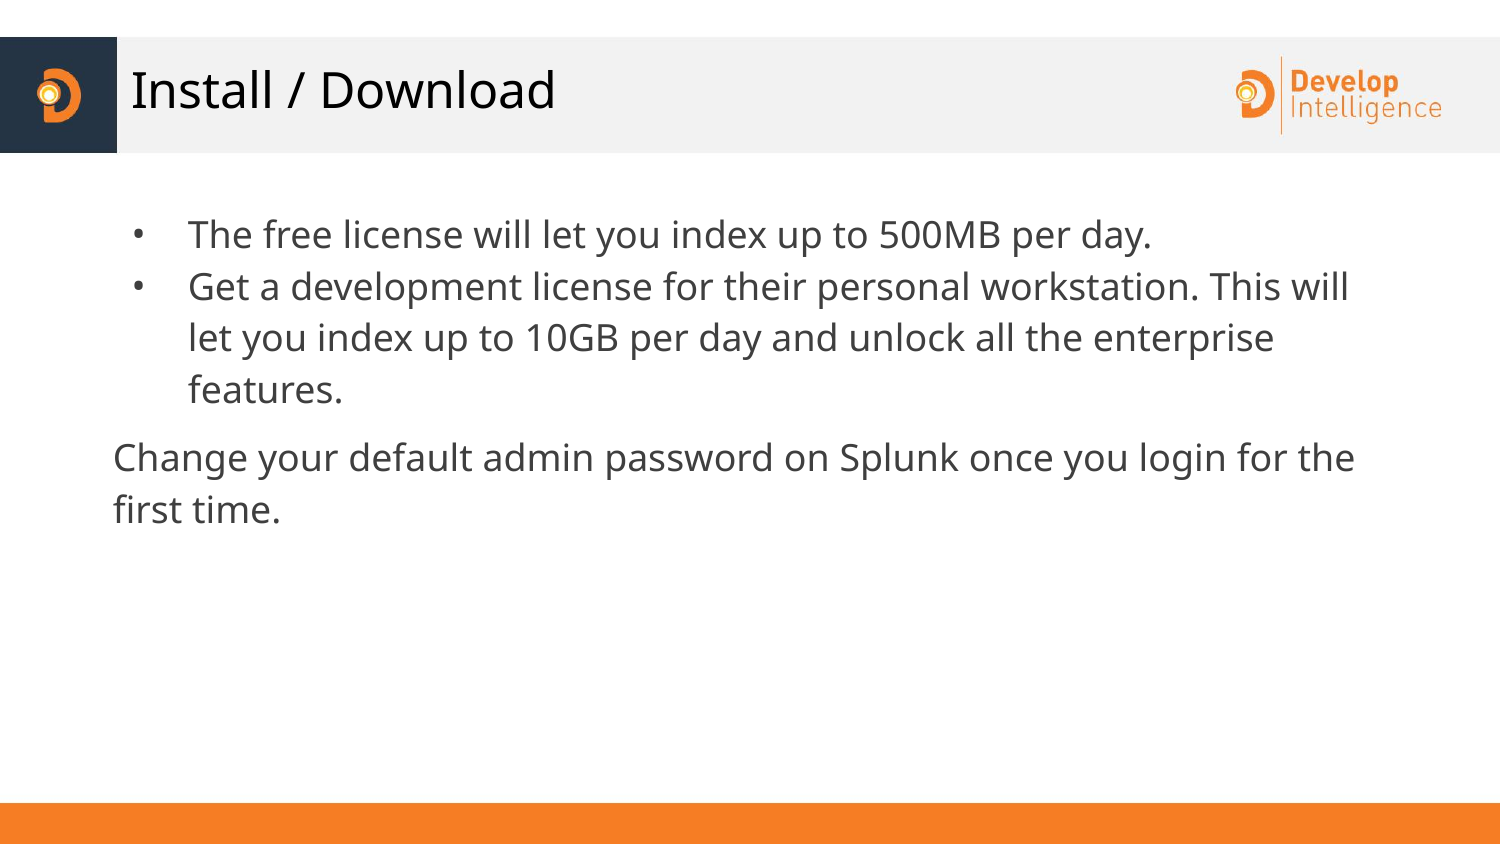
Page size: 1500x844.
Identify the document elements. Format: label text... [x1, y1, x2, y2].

picture [0, 0, 1500, 844]
list The free license will let you index up to 500MB per day. Get a development license for their personal workstation. This will let you index up to 10GB per day and unlock all the enterprise features. Change your default admin password on Splunk once you login for the first time. [101, 198, 1396, 762]
title Install / Download [119, 36, 1112, 149]
